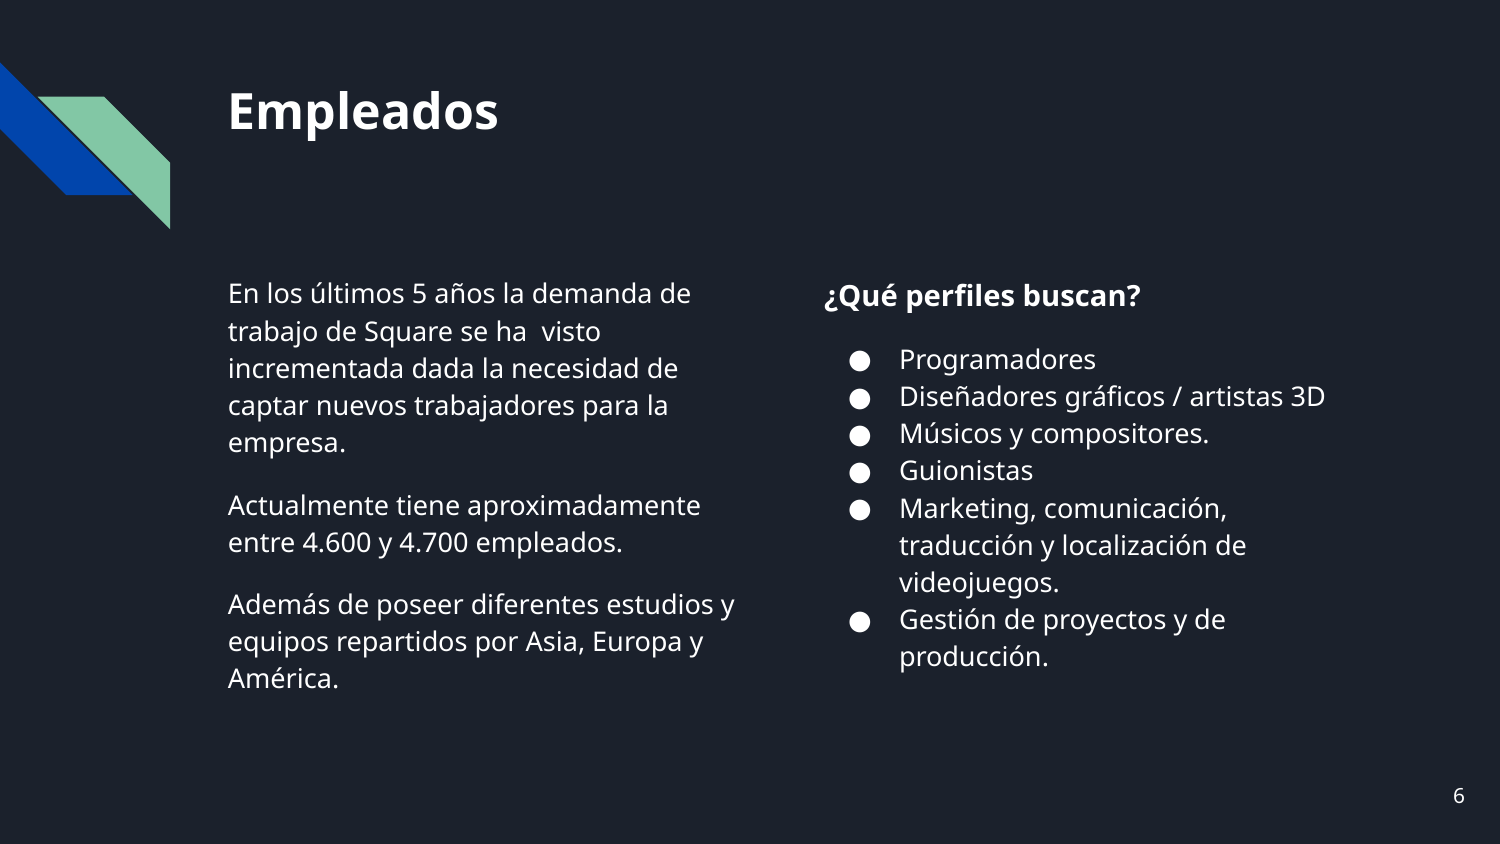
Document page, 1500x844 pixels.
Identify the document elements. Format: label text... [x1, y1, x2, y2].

title Empleados [212, 64, 1368, 215]
list ¿Qué perfiles buscan? Programadores Diseñadores gráficos / artistas 3D Músicos y compositores. Guionistas Marketing, comunicación, traducción y localización de videojuegos. Gestión de proyectos y de producción. [809, 257, 1368, 735]
slide_number ‹#› [1389, 764, 1480, 830]
list En los últimos 5 años la demanda de trabajo de Square se ha visto incrementada dada la necesidad de captar nuevos trabajadores para la empresa. Actualmente tiene aproximadamente entre 4.600 y 4.700 empleados. Además de poseer diferentes estudios y equipos repartidos por Asia, Europa y América. [212, 257, 772, 735]
